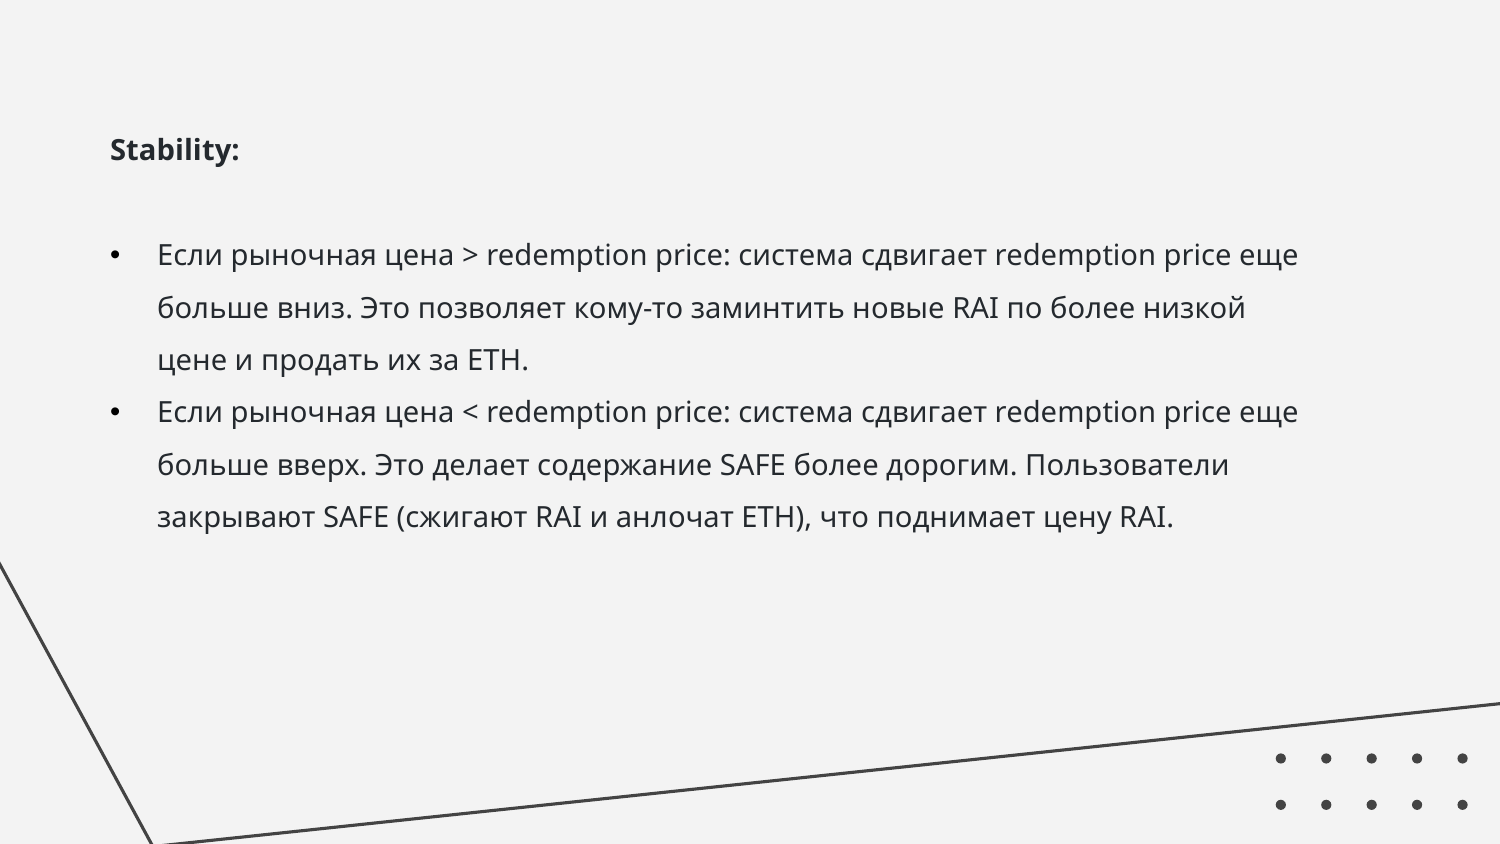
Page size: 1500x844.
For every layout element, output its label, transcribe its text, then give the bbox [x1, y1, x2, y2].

text_box Stability: Если рыночная цена > redemption price: система сдвигает redemption price еще больше вниз. Это позволяет кому-то заминтить новые RAI по более низкой цене и продать их за ETH. Если рыночная цена < redemption price: система сдвигает redemption price еще больше вверх. Это делает содержание SAFE более дорогим. Пользователи закрывают SAFE (сжигают RAI и анлочат ETH), что поднимает цену RAI. [95, 106, 1332, 542]
